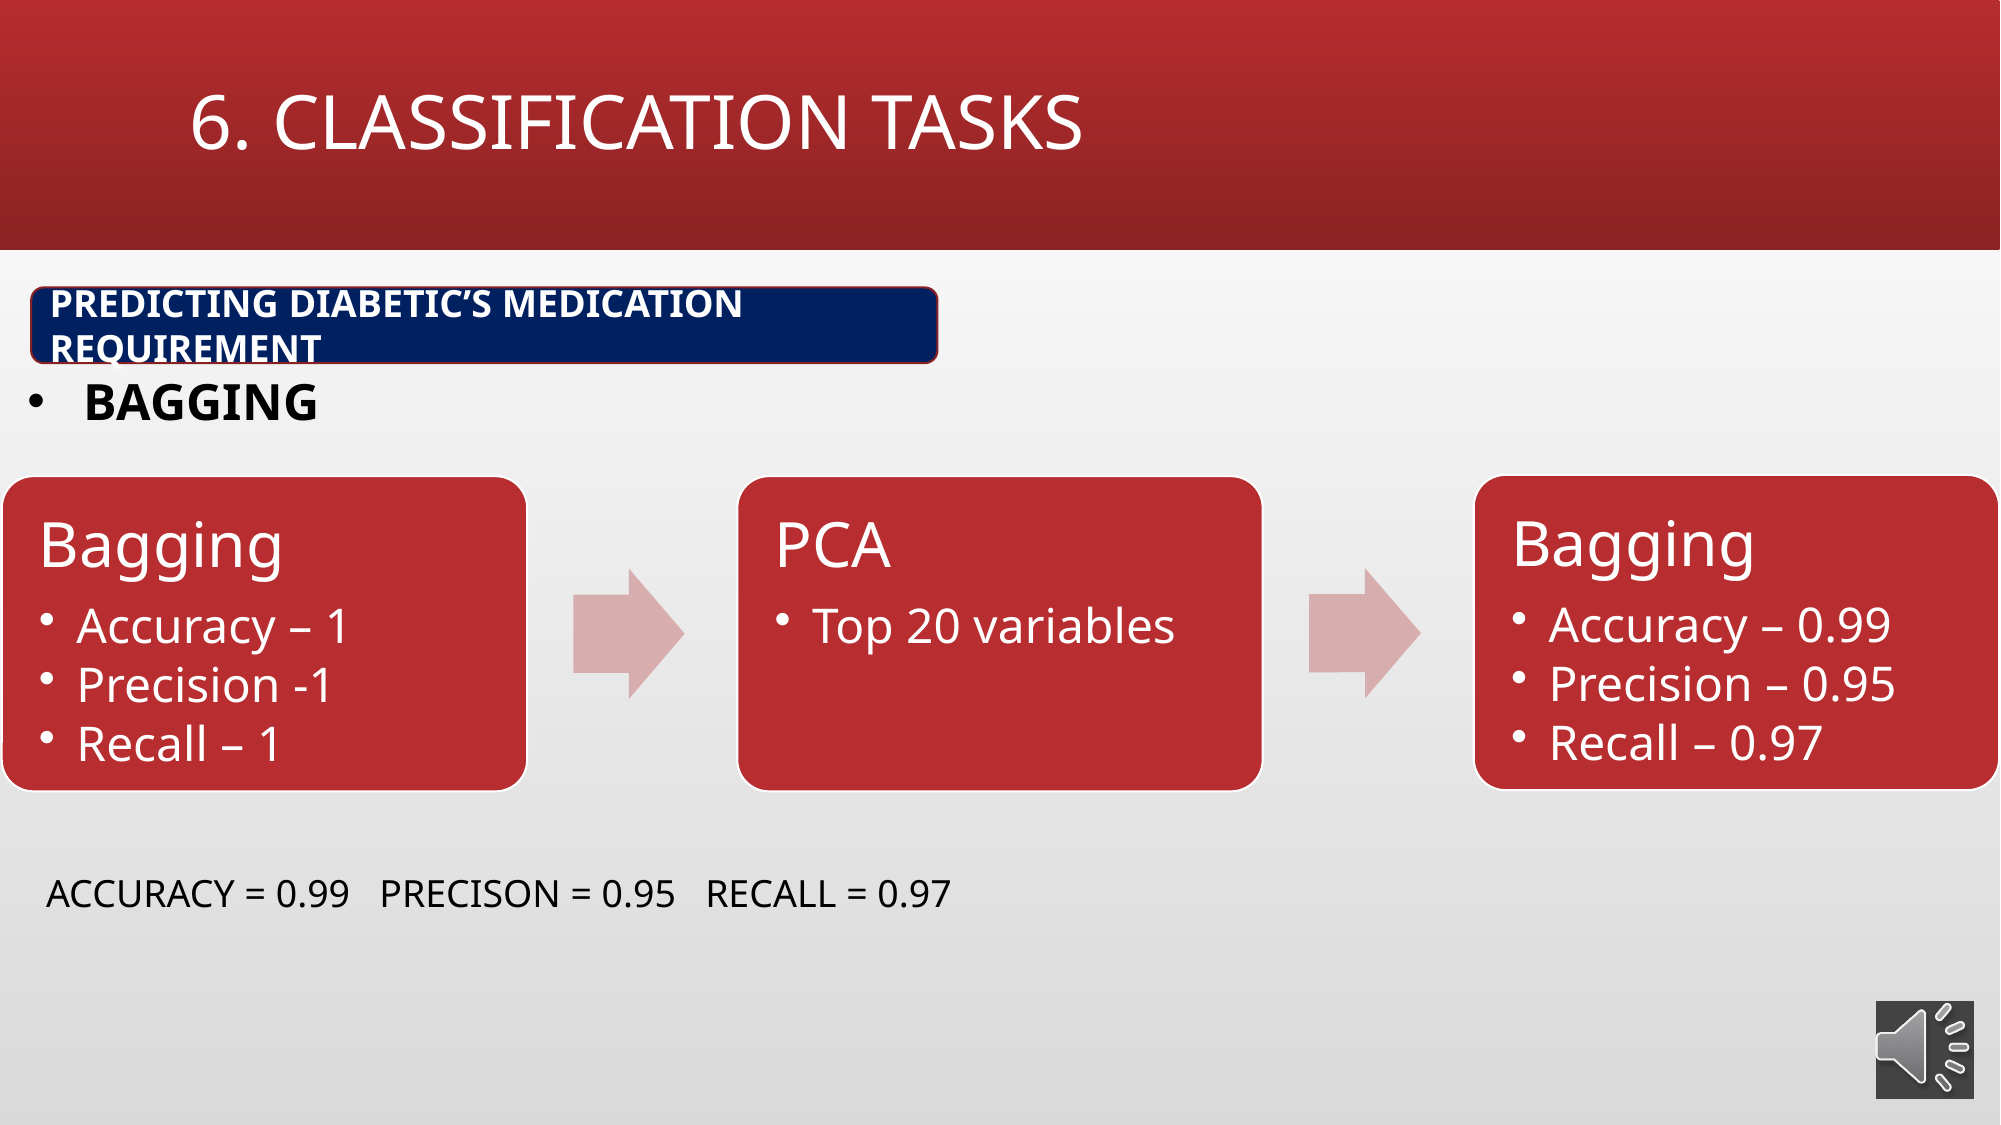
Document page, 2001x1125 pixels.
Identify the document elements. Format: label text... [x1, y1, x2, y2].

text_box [0, 249, 2000, 1018]
title 6. CLASSIFICATION TASKS [174, 16, 1825, 234]
picture [1874, 999, 1975, 1100]
